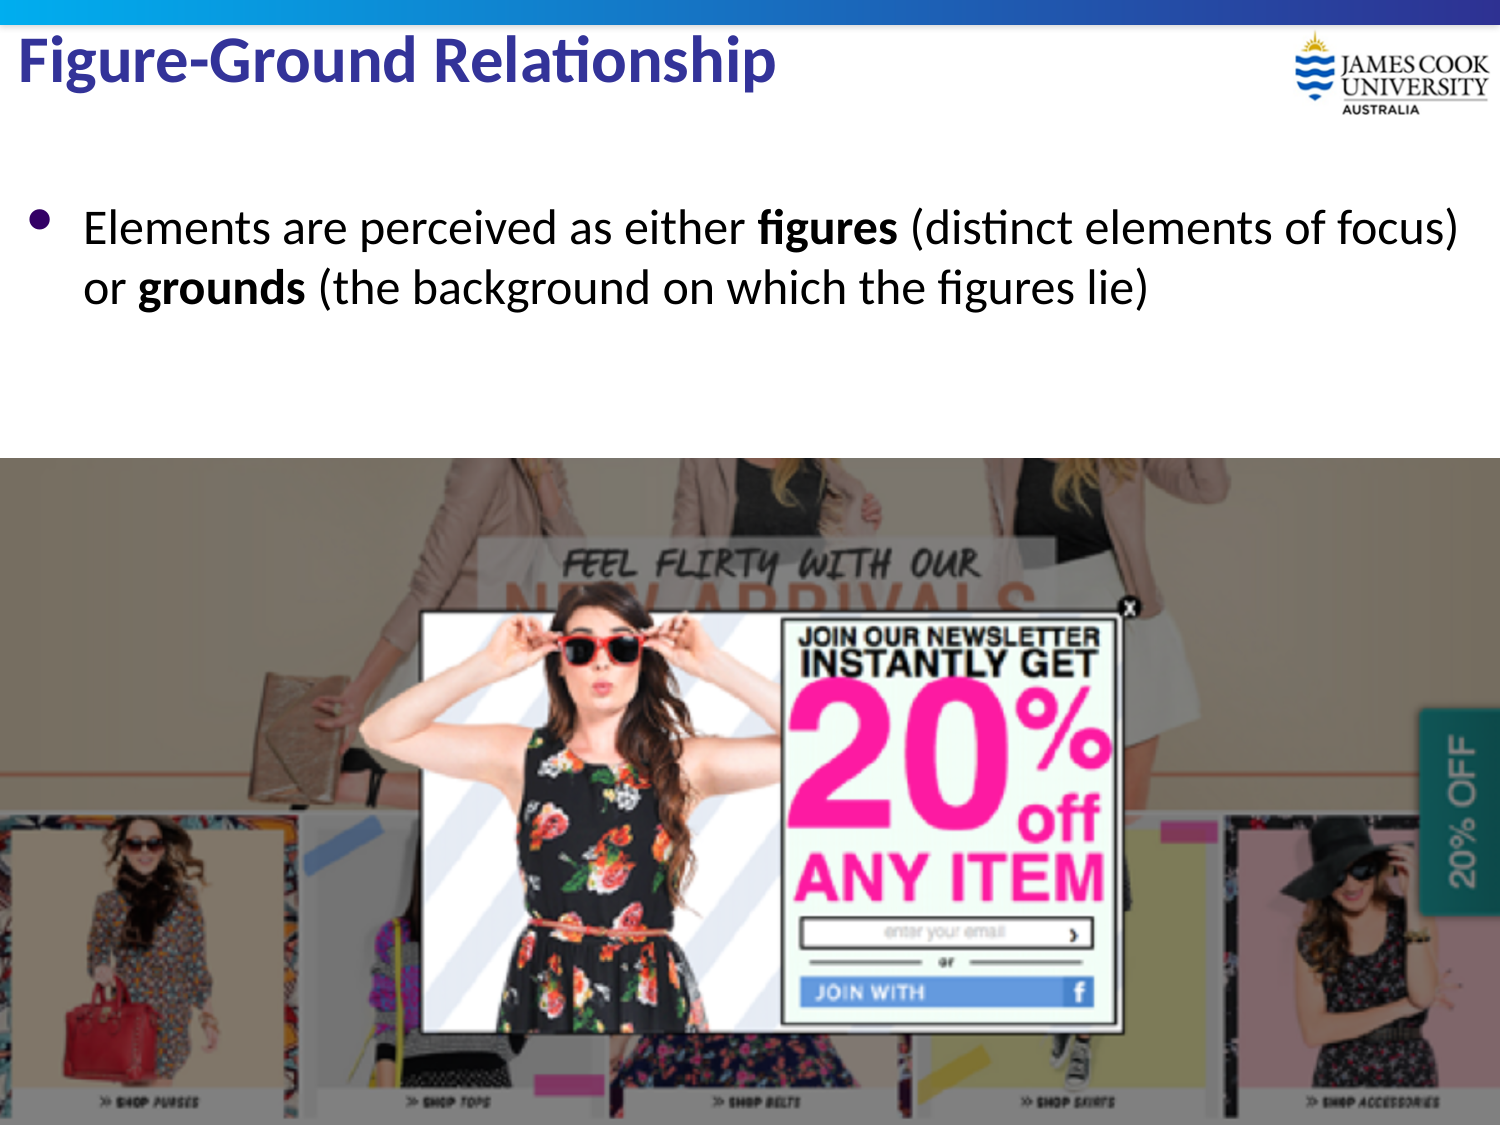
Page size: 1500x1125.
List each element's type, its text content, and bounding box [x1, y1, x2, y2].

picture [1287, 25, 1500, 123]
title Figure-Ground Relationship [3, 8, 1411, 89]
picture [0, 458, 1500, 1125]
list Elements are perceived as either figures (distinct elements of focus) or grounds (the background on which the figures lie) [11, 186, 1477, 456]
